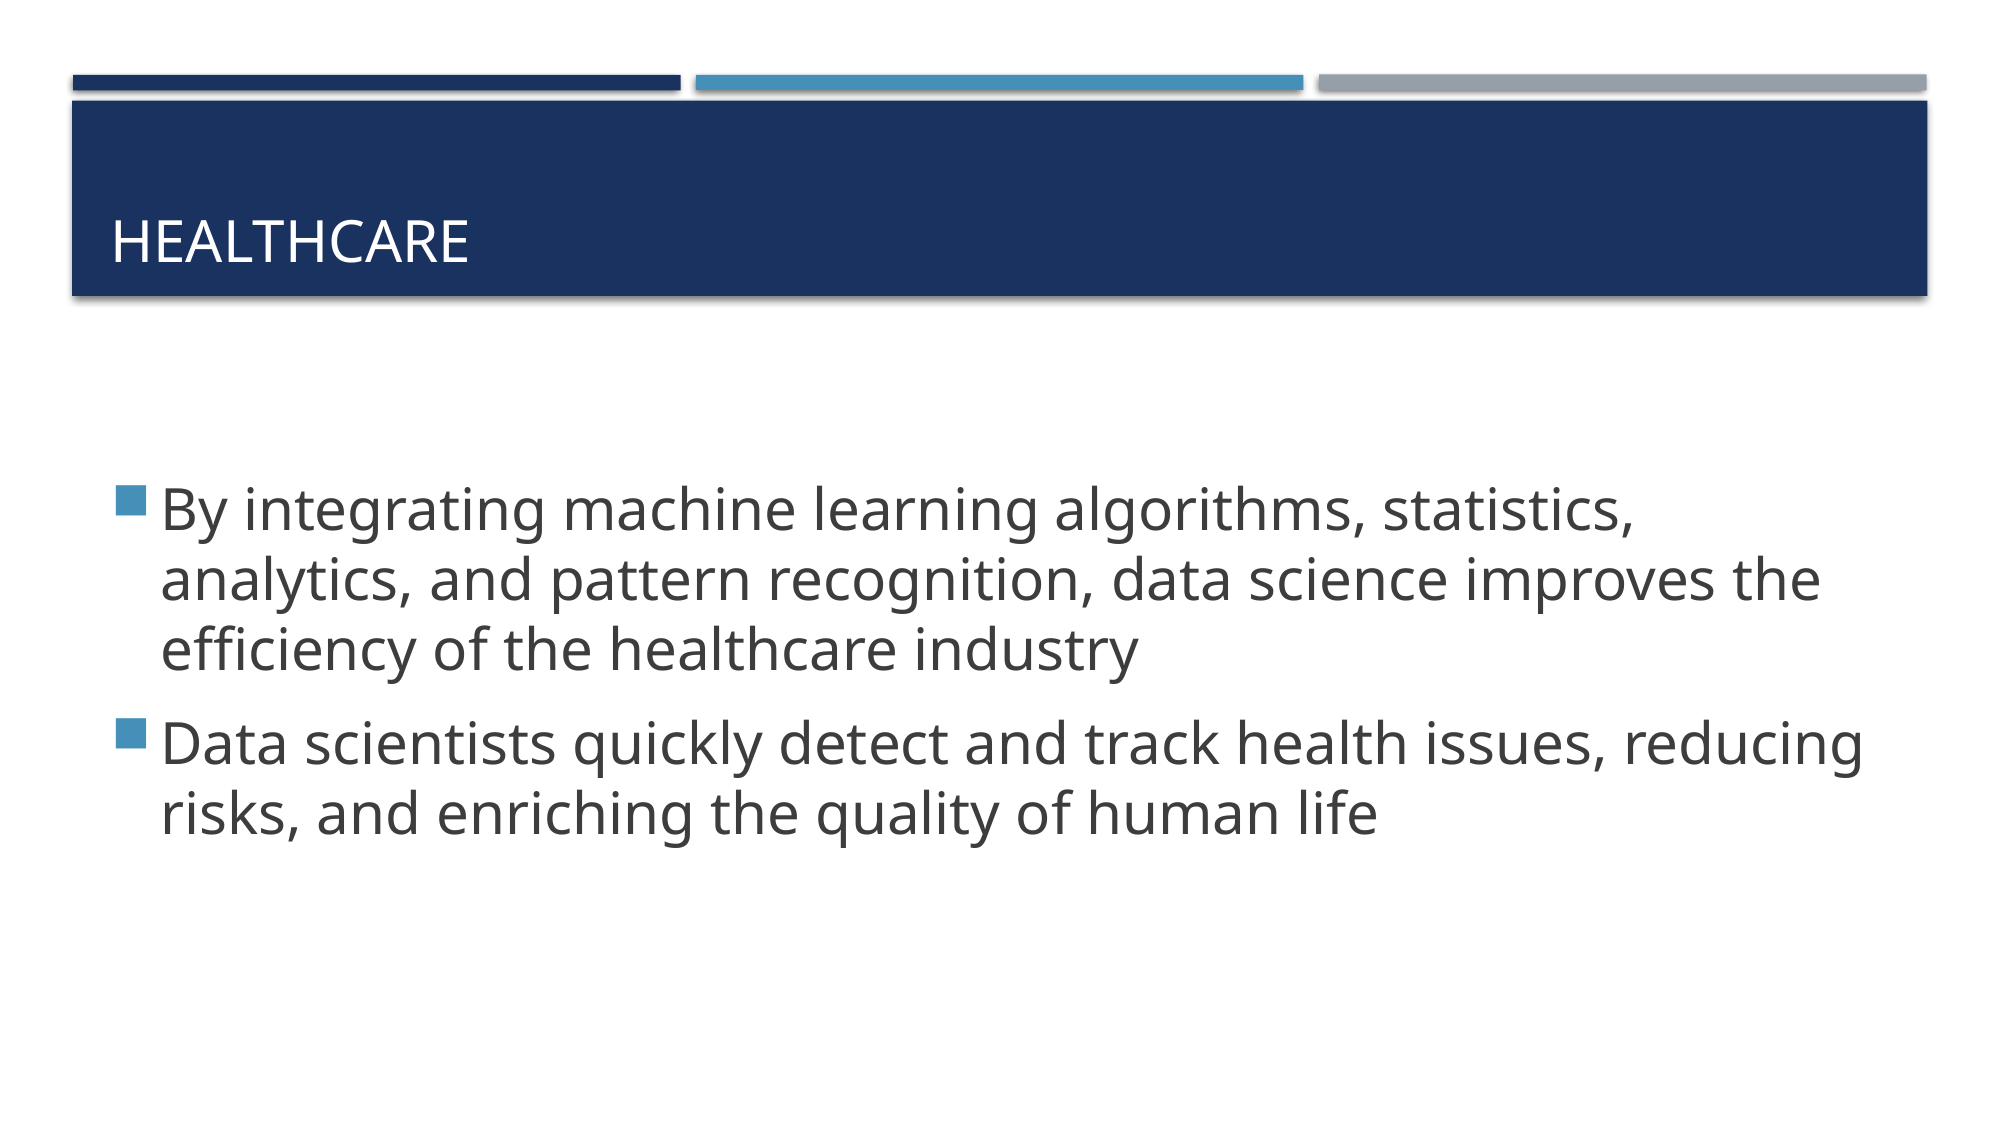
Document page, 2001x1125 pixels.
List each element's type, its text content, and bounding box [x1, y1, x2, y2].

title Healthcare [95, 115, 1905, 282]
list By integrating machine learning algorithms, statistics, analytics, and pattern recognition, data science improves the efficiency of the healthcare industry Data scientists quickly detect and track health issues, reducing risks, and enriching the quality of human life [95, 357, 1905, 962]
